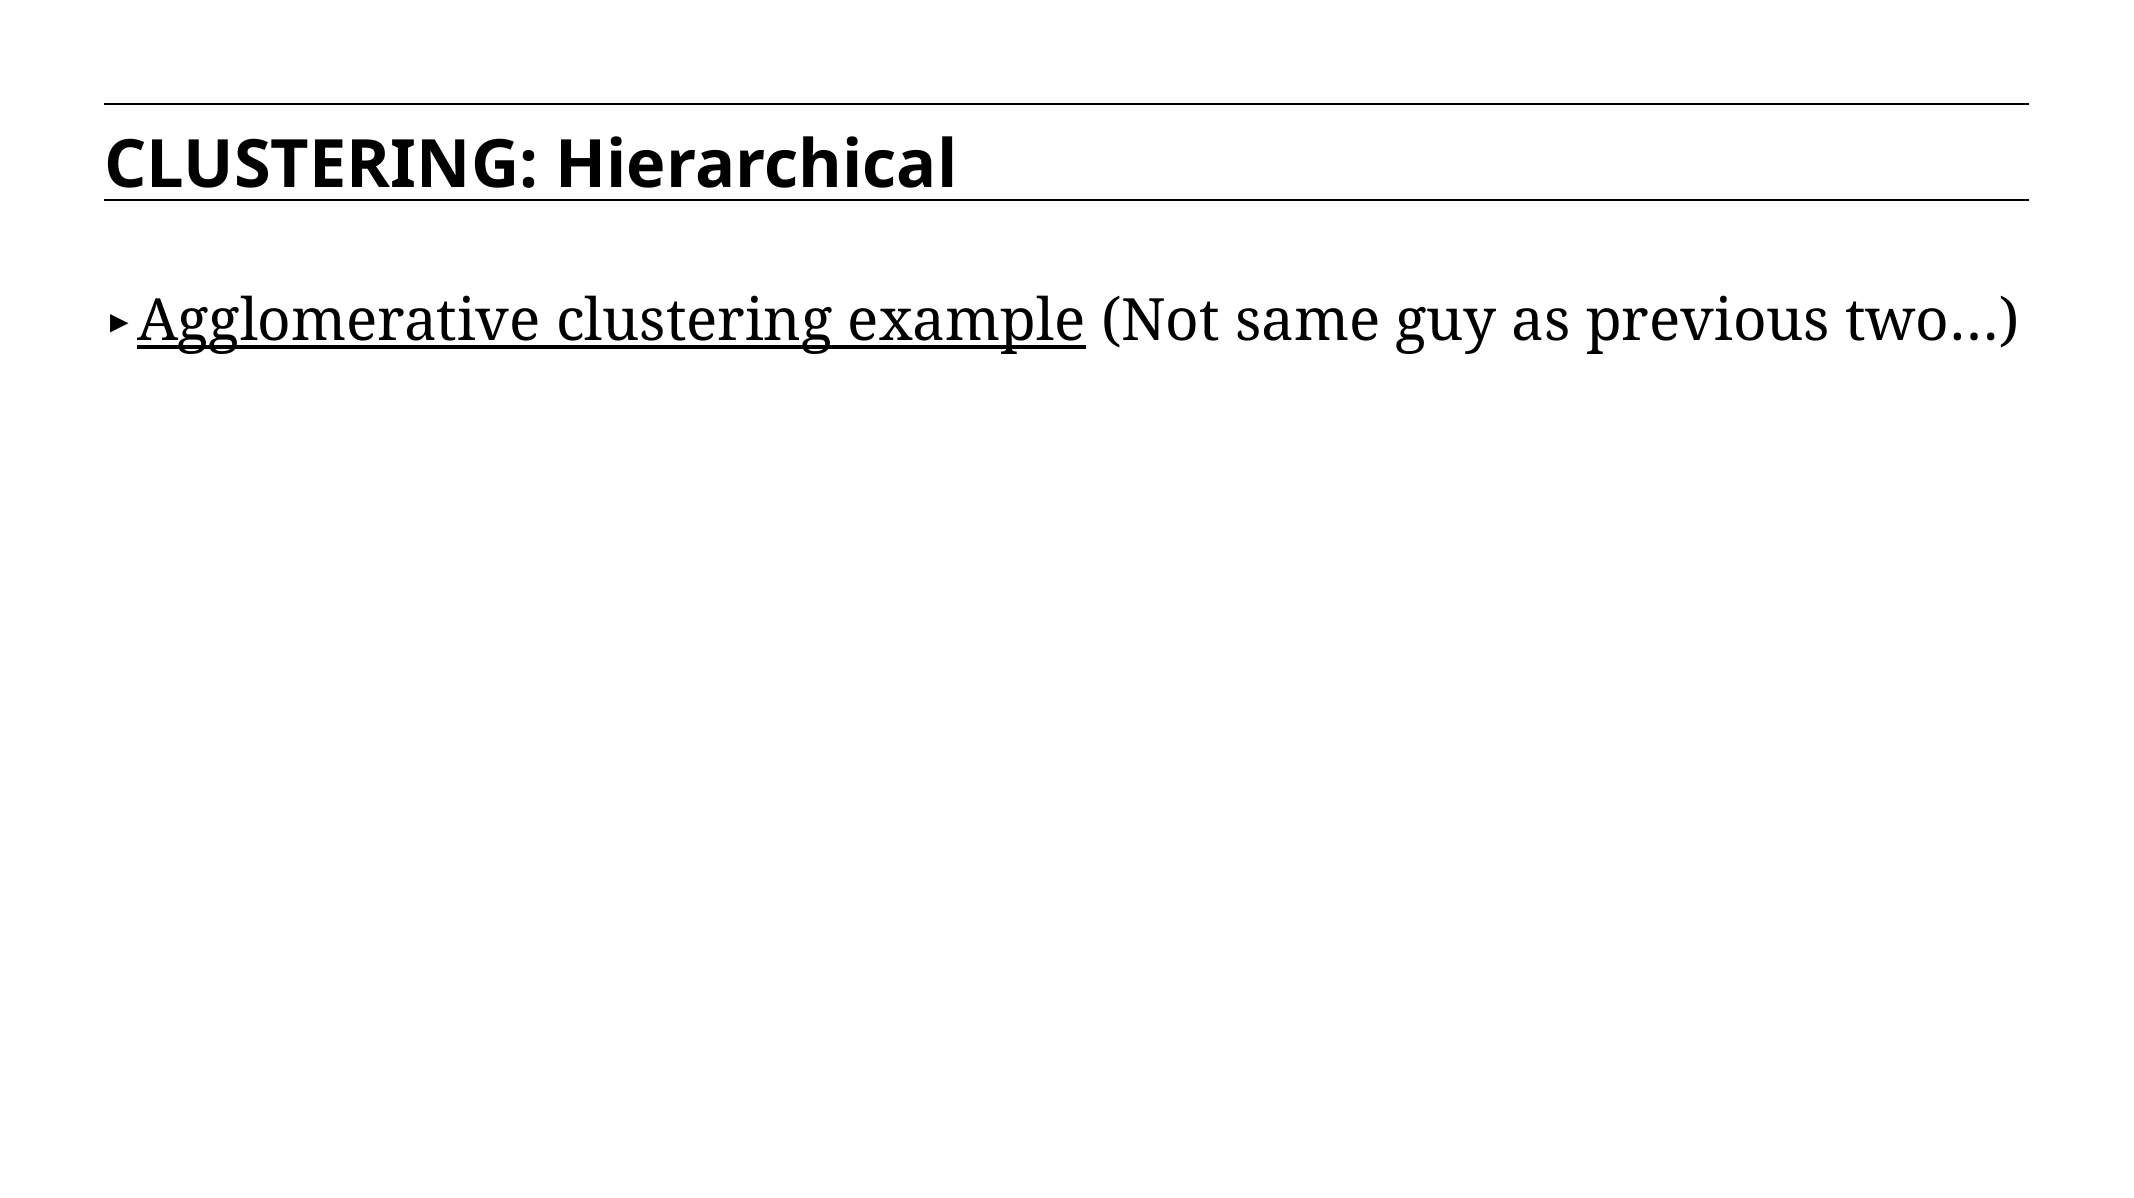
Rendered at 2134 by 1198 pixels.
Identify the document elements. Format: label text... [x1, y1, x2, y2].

text_box CLUSTERING: Hierarchical [104, 120, 2030, 192]
list Agglomerative clustering example (Not same guy as previous two…) [104, 212, 2048, 1128]
